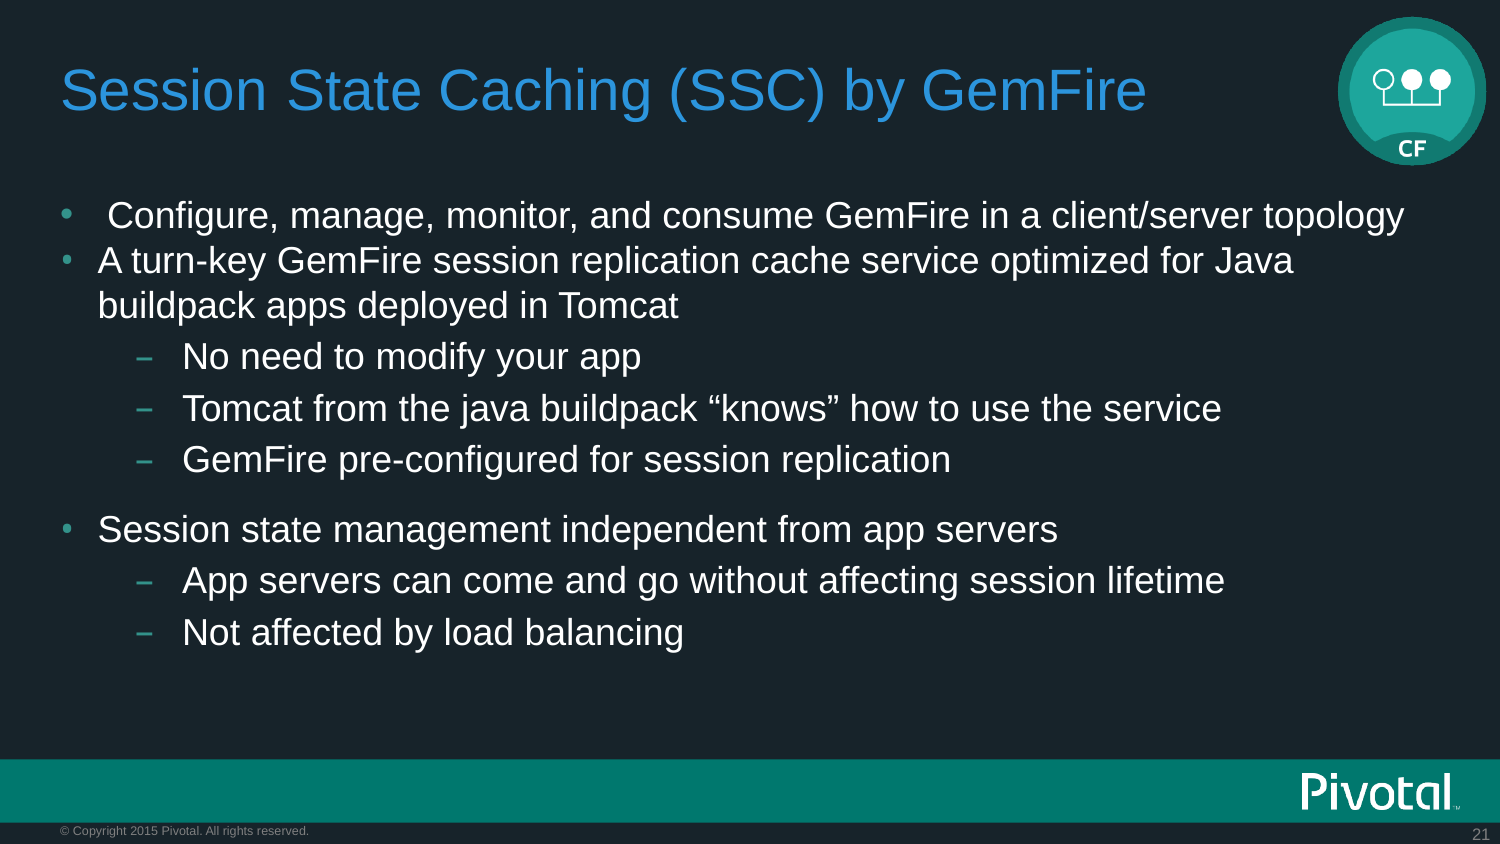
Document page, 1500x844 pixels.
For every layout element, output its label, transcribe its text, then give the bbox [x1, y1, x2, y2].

picture [1336, 16, 1487, 166]
list Configure, manage, monitor, and consume GemFire in a client/server topology A turn-key GemFire session replication cache service optimized for Java buildpack apps deployed in Tomcat No need to modify your app Tomcat from the java buildpack “knows” how to use the service GemFire pre-configured for session replication Session state management independent from app servers App servers can come and go without affecting session lifetime Not affected by load balancing [60, 191, 1440, 689]
picture [1302, 773, 1460, 810]
title Session State Caching (SSC) by GemFire [60, 53, 1331, 129]
